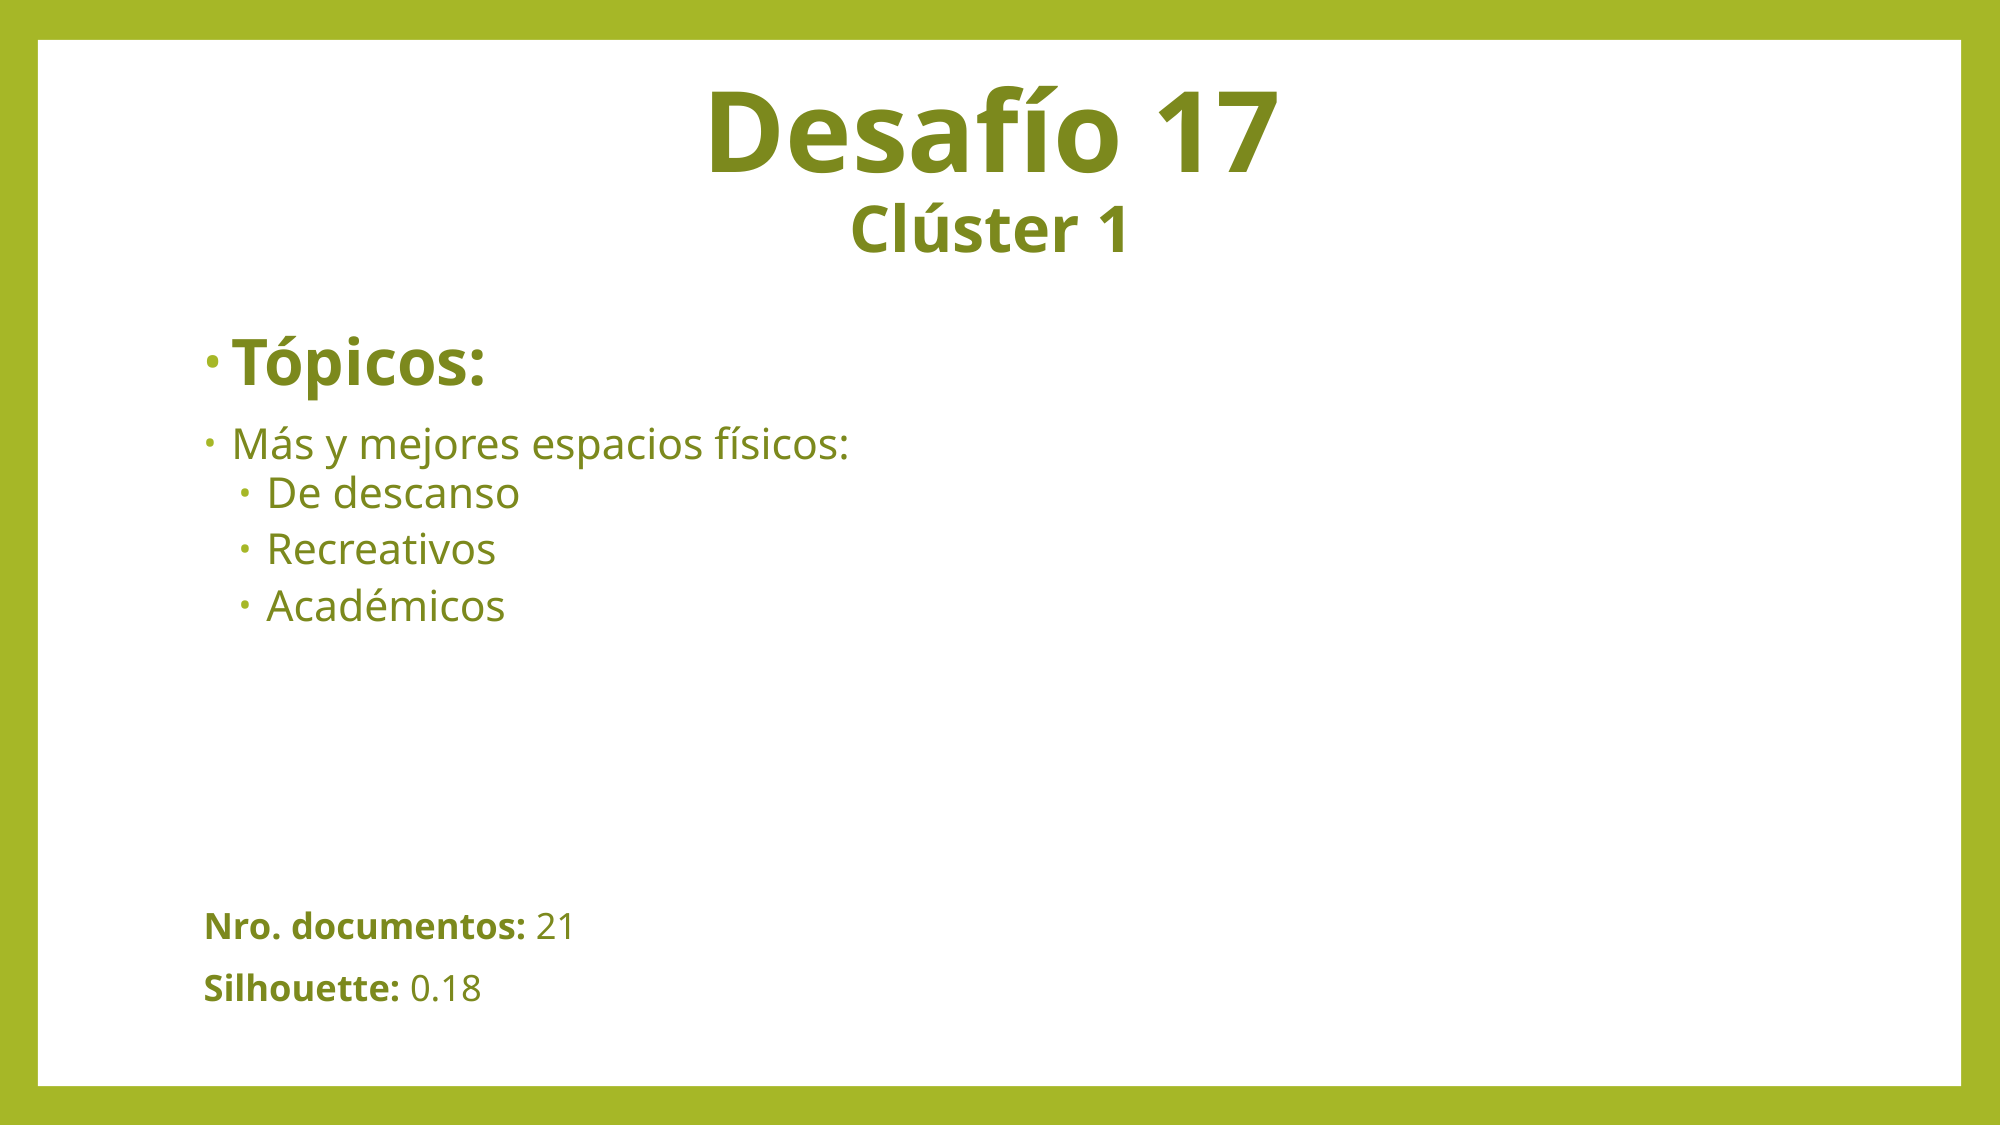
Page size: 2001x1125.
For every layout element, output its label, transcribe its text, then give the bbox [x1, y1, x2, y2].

list Tópicos: Más y mejores espacios físicos: De descanso Recreativos Académicos Nro. documentos: 21 Silhouette: 0.18 [181, 322, 1850, 1025]
title Desafío 17 Clúster 1 [181, 59, 1802, 283]
